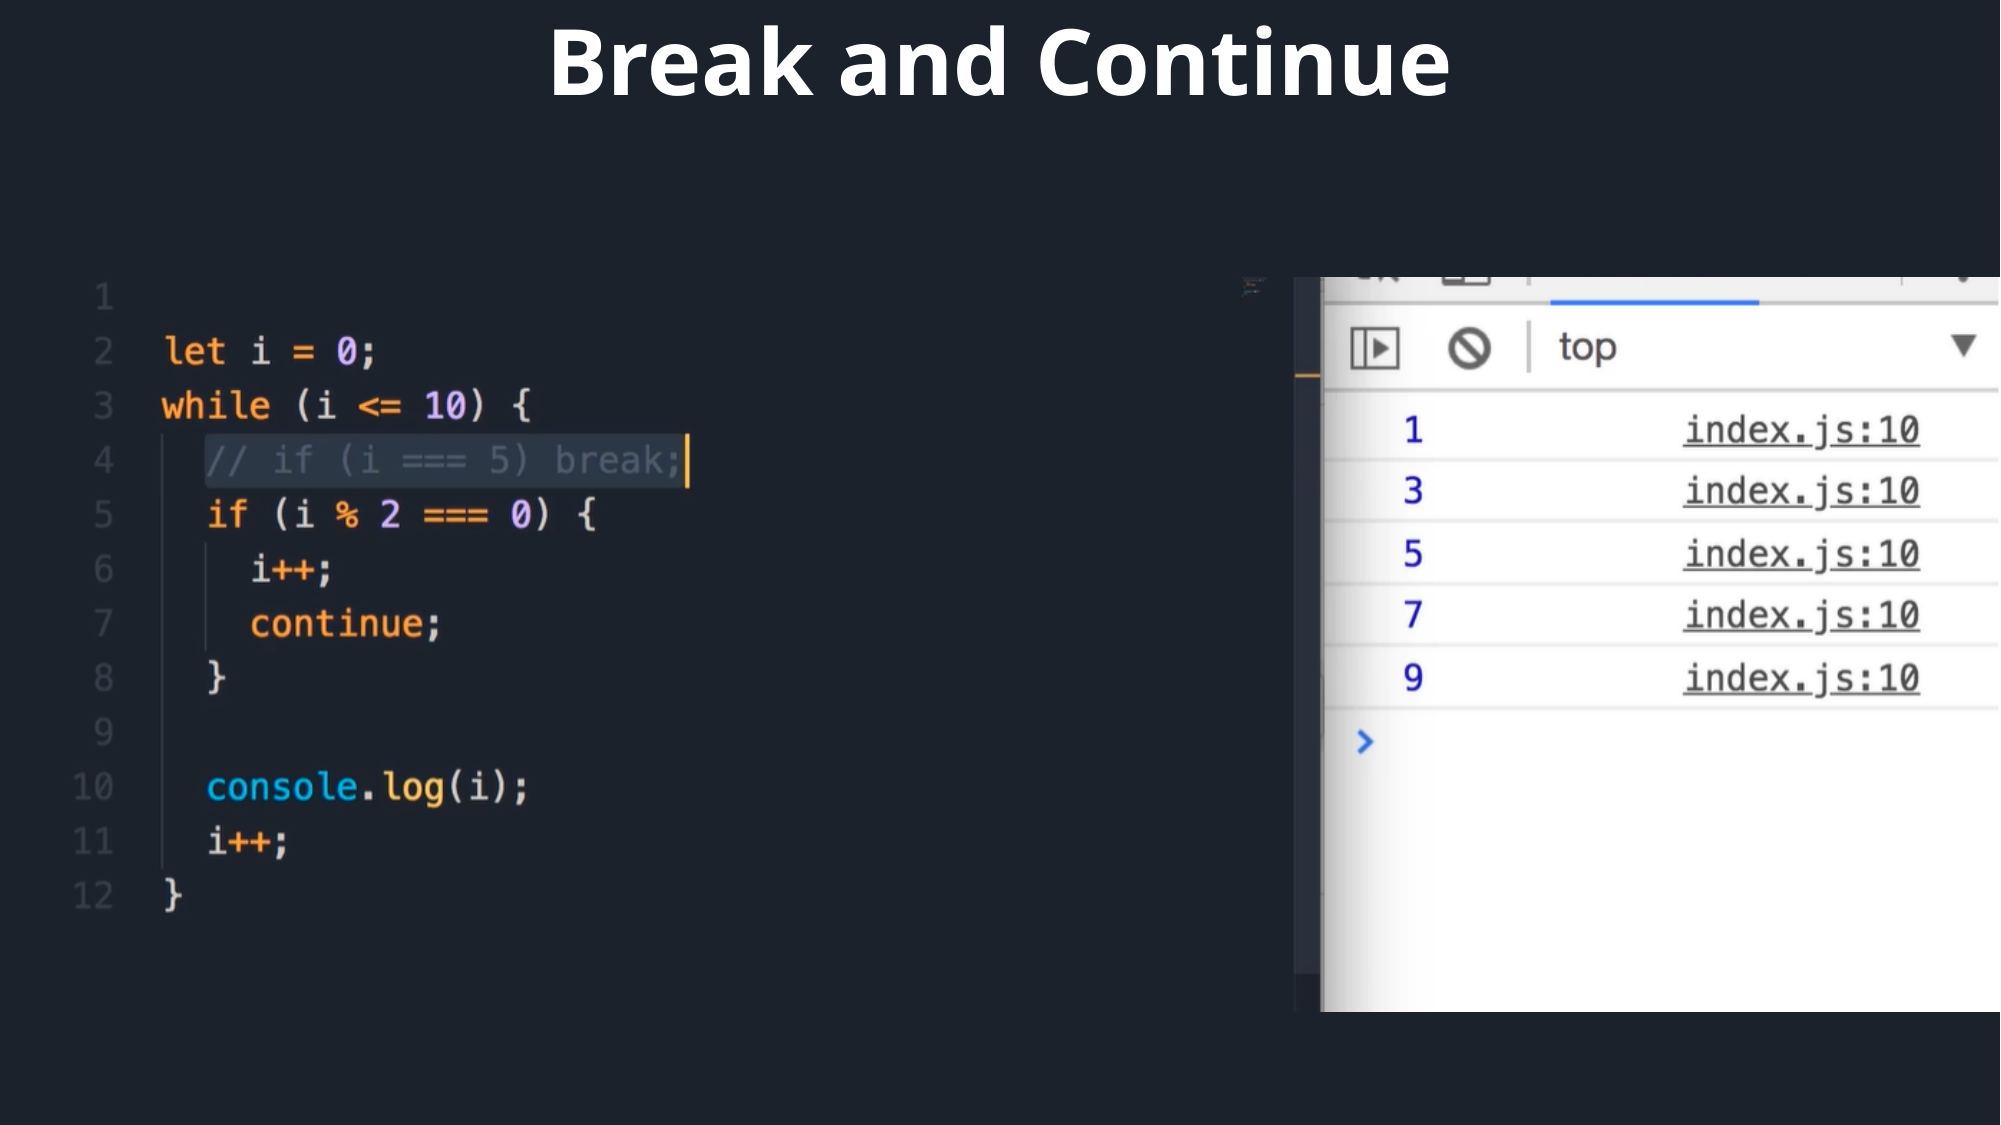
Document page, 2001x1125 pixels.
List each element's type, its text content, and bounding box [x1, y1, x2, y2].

picture [0, 277, 2000, 1012]
title Break and Continue [137, 0, 1863, 132]
